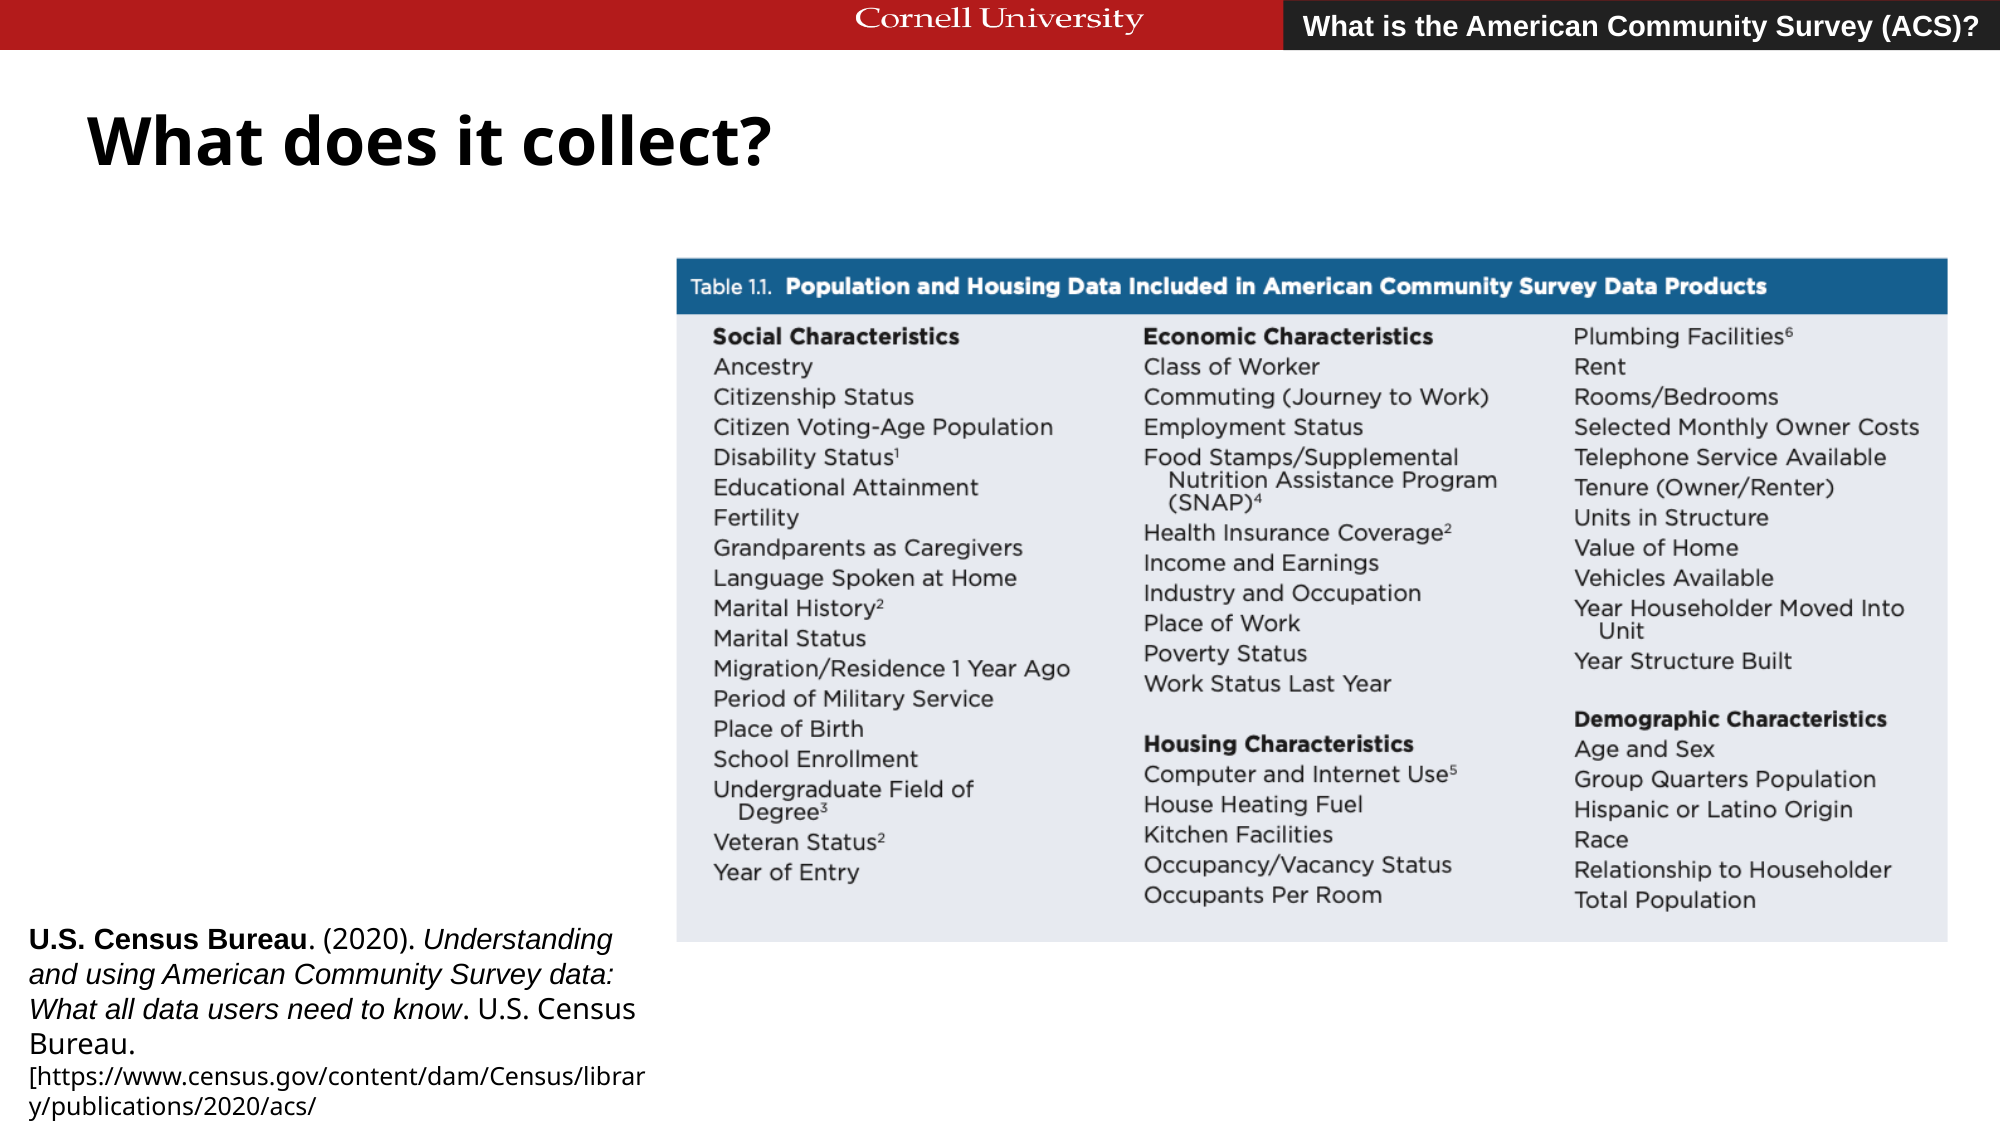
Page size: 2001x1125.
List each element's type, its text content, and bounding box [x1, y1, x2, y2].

text_box What is the American Community Survey (ACS)? [1283, 0, 2000, 51]
text_box U.S. Census Bureau. (2020). Understanding and using American Community Survey data: What all data users need to know. U.S. Census Bureau. [https://www.census.gov/content/dam/Census/library/publications/2020/acs/acs_general_handbook_2020.pdf] [13, 913, 674, 1125]
picture [0, 0, 1283, 60]
text_box What does it collect? [72, 91, 1073, 187]
picture [673, 253, 1949, 943]
